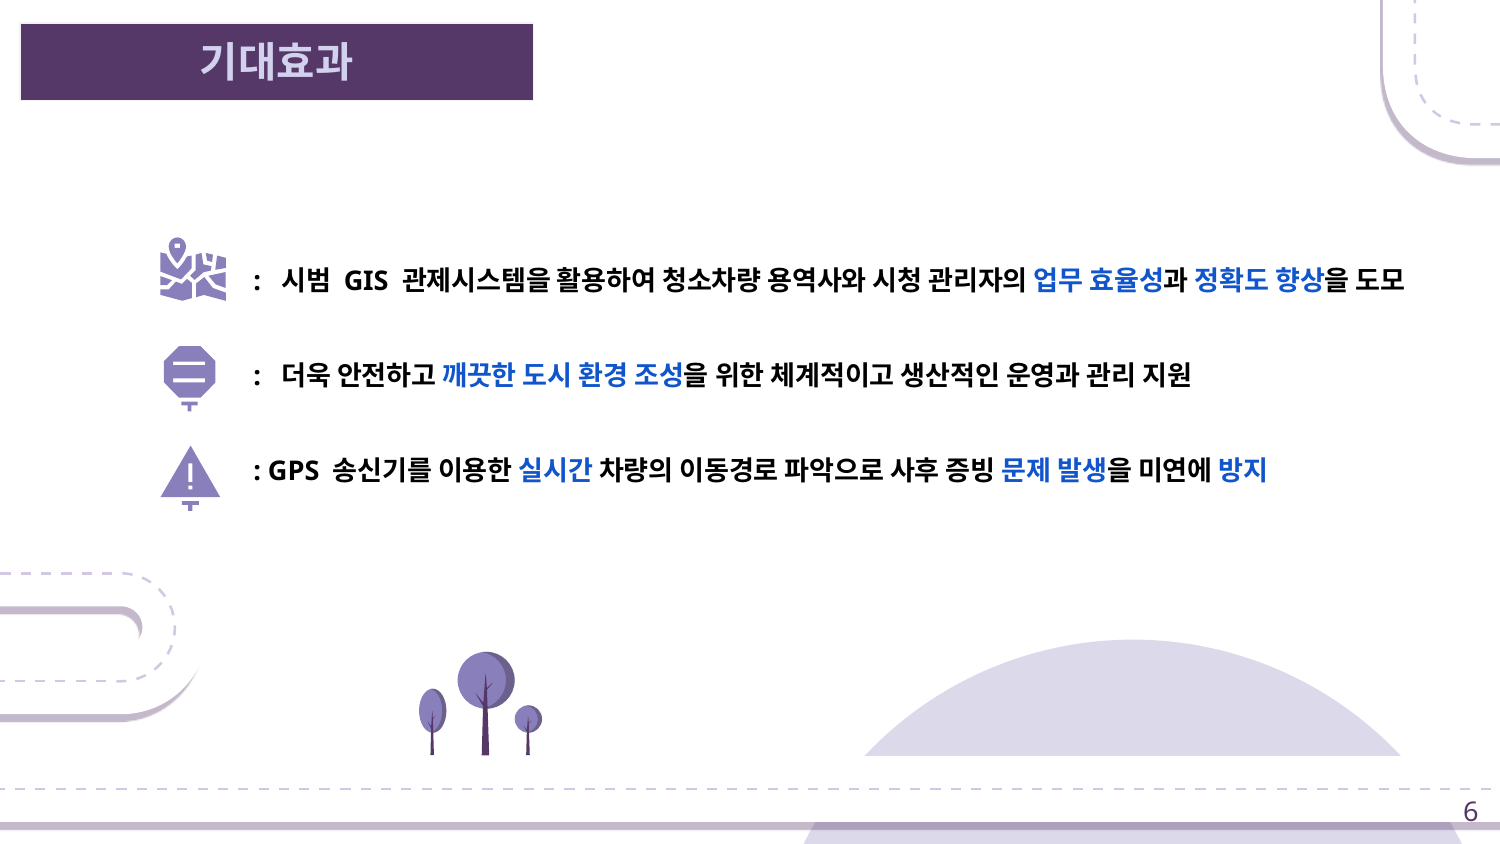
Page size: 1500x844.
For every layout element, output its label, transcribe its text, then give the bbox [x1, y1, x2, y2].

title 기대효과 [17, 20, 537, 103]
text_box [163, 345, 216, 412]
slide_number ‹#› [1403, 779, 1494, 844]
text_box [160, 237, 226, 302]
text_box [160, 445, 221, 512]
subtitle : 시범 GIS 관제시스템을 활용하여 청소차량 용역사와 시청 관리자의 업무 효율성과 정확도 향상을 도모 : 더욱 안전하고 깨끗한 도시 환경 조성을 위한 체계적이고 생산적인 운영과 관리 지원 : GPS 송신기를 이용한 실시간 차량의 이동경로 파악으로 사후 증빙 문제 발생을 미연에 방지 [238, 153, 1479, 514]
